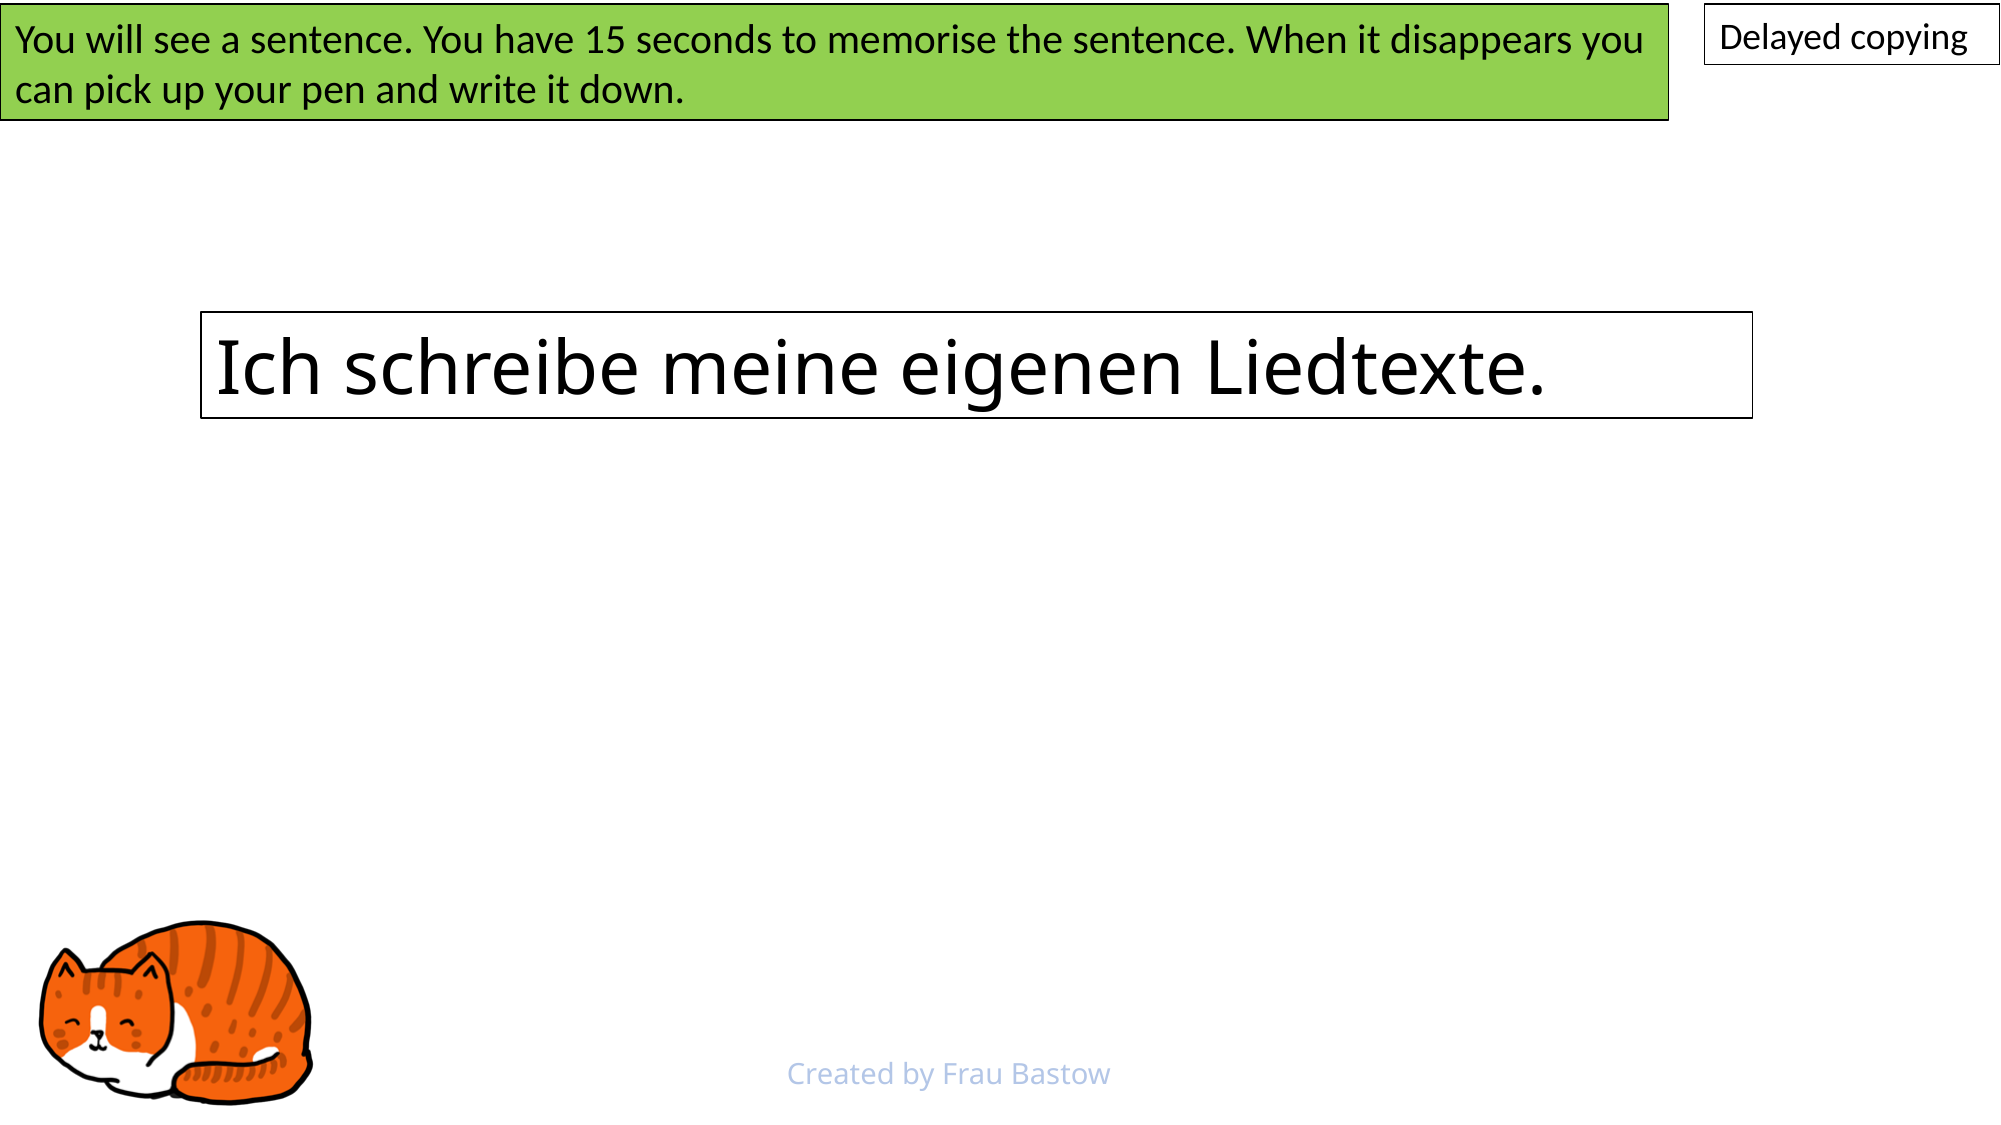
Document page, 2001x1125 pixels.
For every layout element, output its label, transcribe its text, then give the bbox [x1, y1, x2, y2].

text_box Delayed copying [1704, 4, 2000, 65]
picture [33, 914, 319, 1112]
text_box You will see a sentence. You have 15 seconds to memorise the sentence. When it disappears you can pick up your pen and write it down. [0, 4, 1669, 121]
text_box Ich schreibe meine eigenen Liedtexte. [201, 311, 1753, 418]
